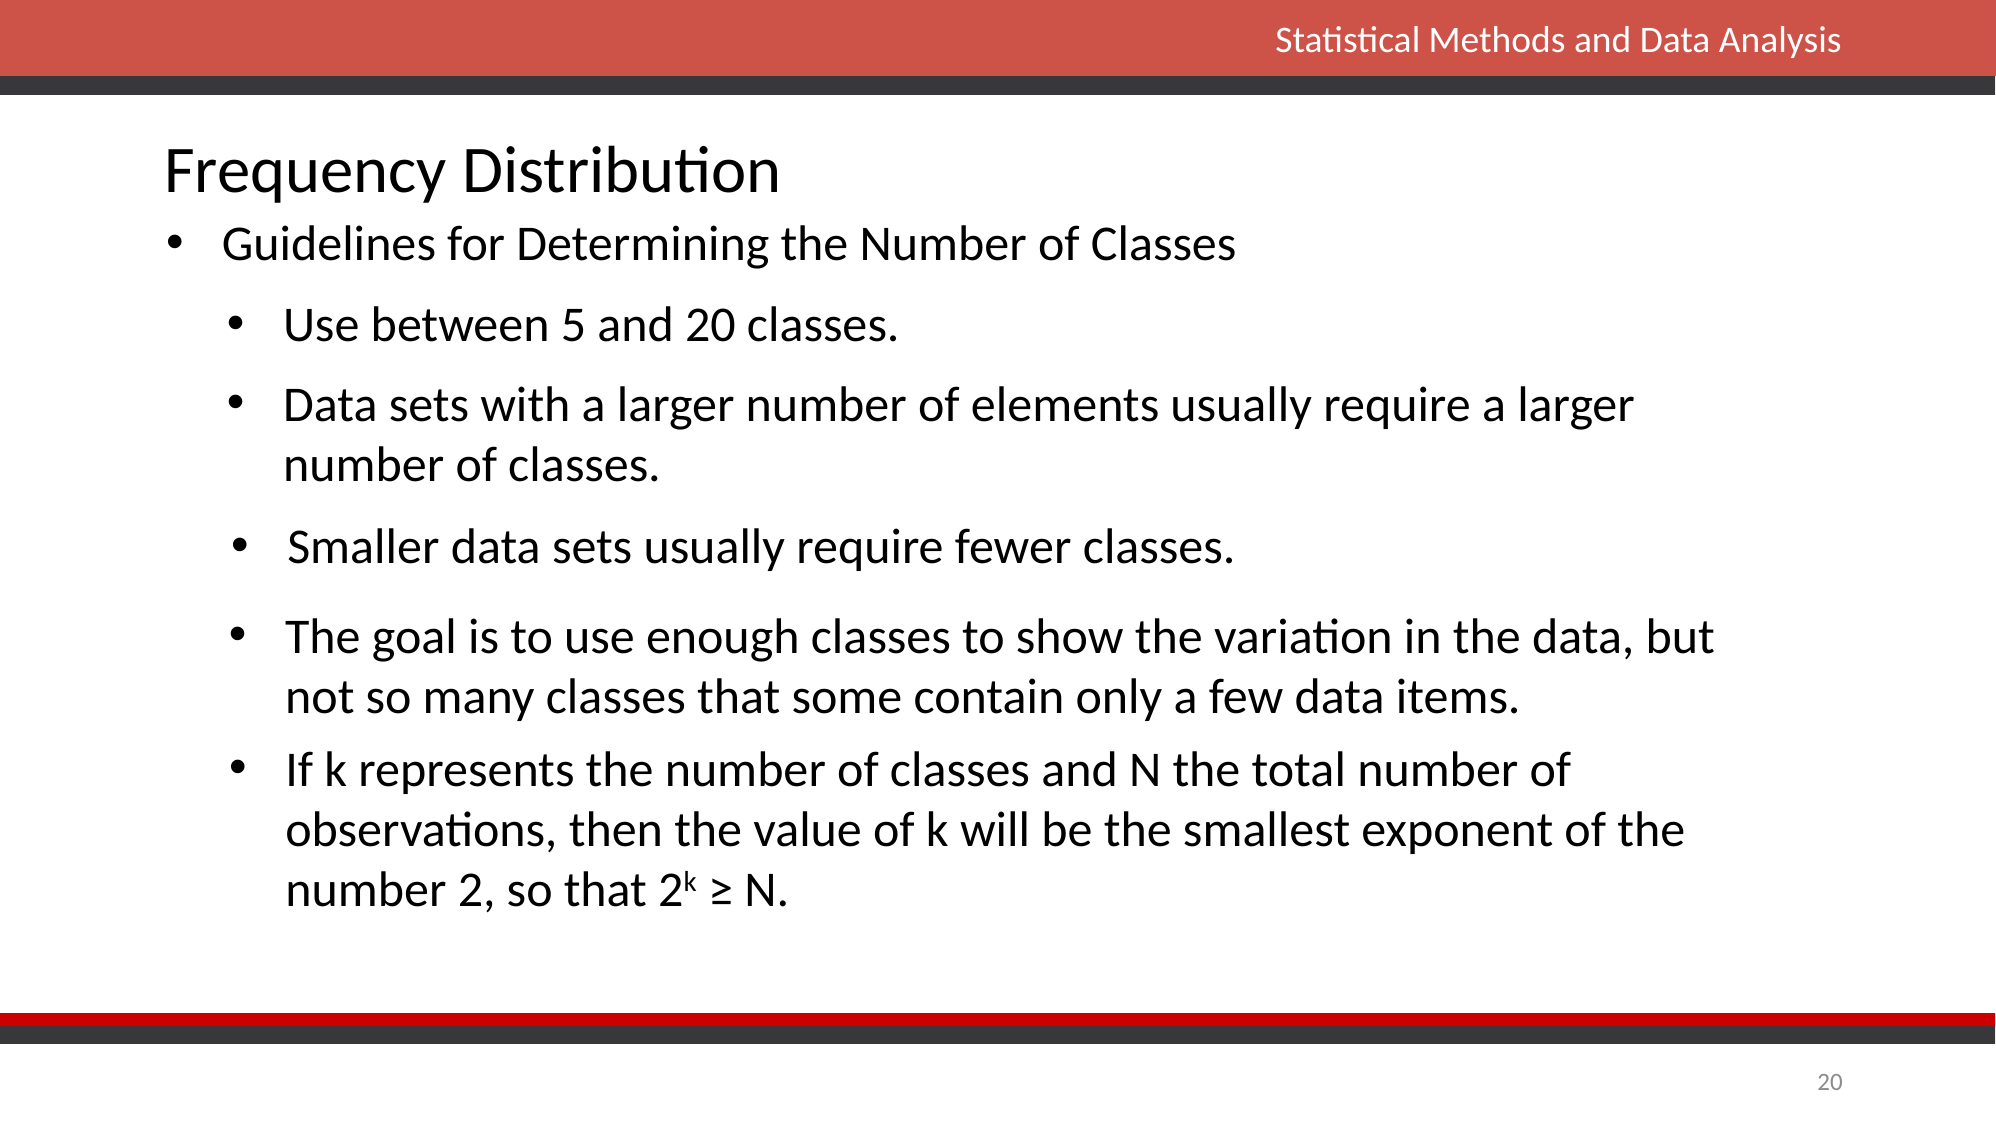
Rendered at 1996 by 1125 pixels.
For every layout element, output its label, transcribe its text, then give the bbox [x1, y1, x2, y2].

text_box Data sets with a larger number of elements usually require a larger number of classes. [212, 362, 1766, 500]
text_box Use between 5 and 20 classes. [212, 278, 1277, 362]
text_box Smaller data sets usually require fewer classes. [216, 496, 1696, 586]
text_box If k represents the number of classes and N the total number of observations, then the value of k will be the smallest exponent of the number 2, so that 2k ≥ N. [206, 744, 1803, 909]
picture [0, 76, 1996, 95]
picture [0, 1027, 1996, 1044]
slide_number 20 [1755, 1057, 1858, 1103]
text_box The goal is to use enough classes to show the variation in the data, but not so many classes that some contain only a few data items. [206, 581, 1802, 745]
text_box Frequency Distribution [149, 103, 1846, 228]
list Guidelines for Determining the Number of Classes [151, 209, 1847, 291]
